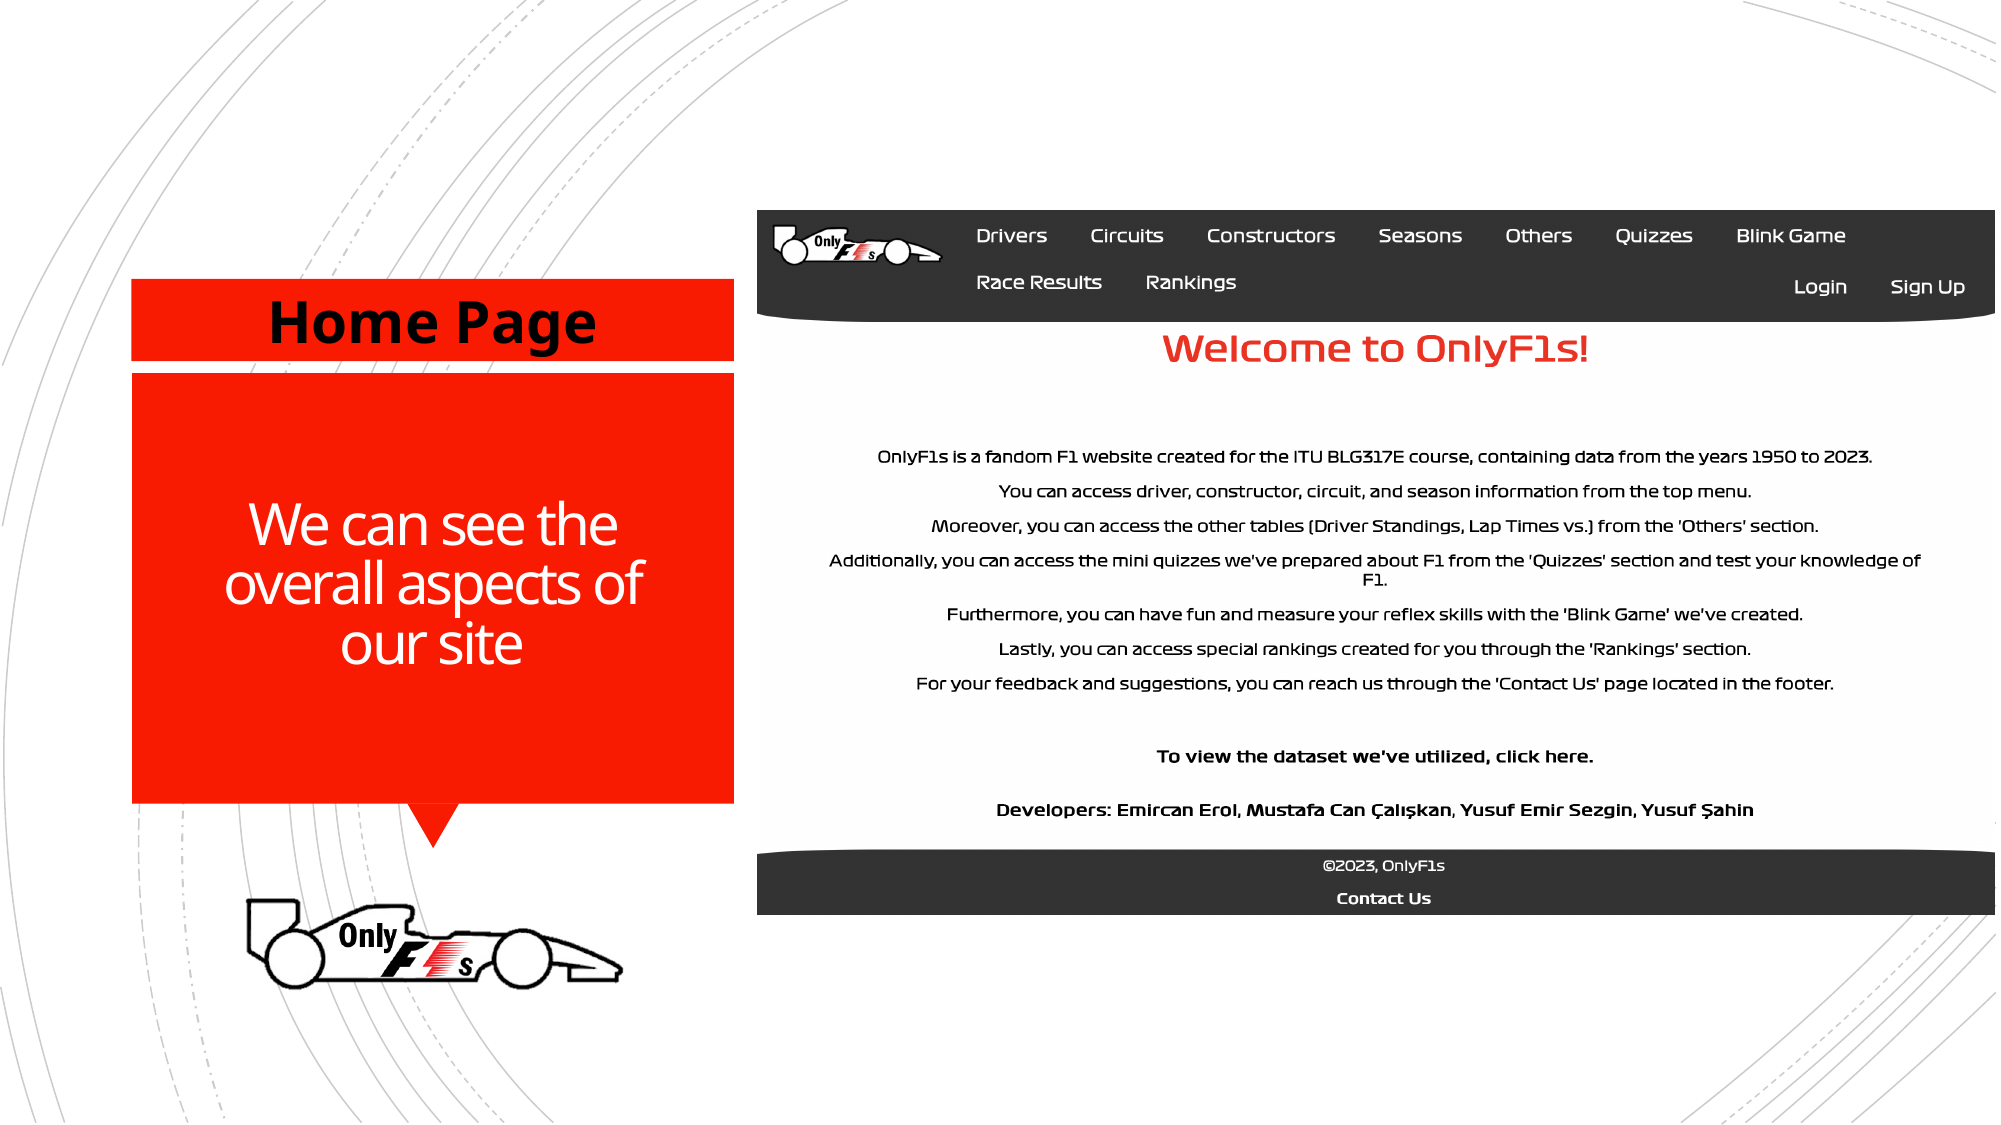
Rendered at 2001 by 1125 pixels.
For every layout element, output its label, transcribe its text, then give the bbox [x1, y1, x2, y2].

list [757, 210, 1995, 915]
picture [241, 896, 625, 993]
text_box Home Page [0, 278, 757, 363]
title We can see the overall aspects of our site [145, 385, 720, 789]
